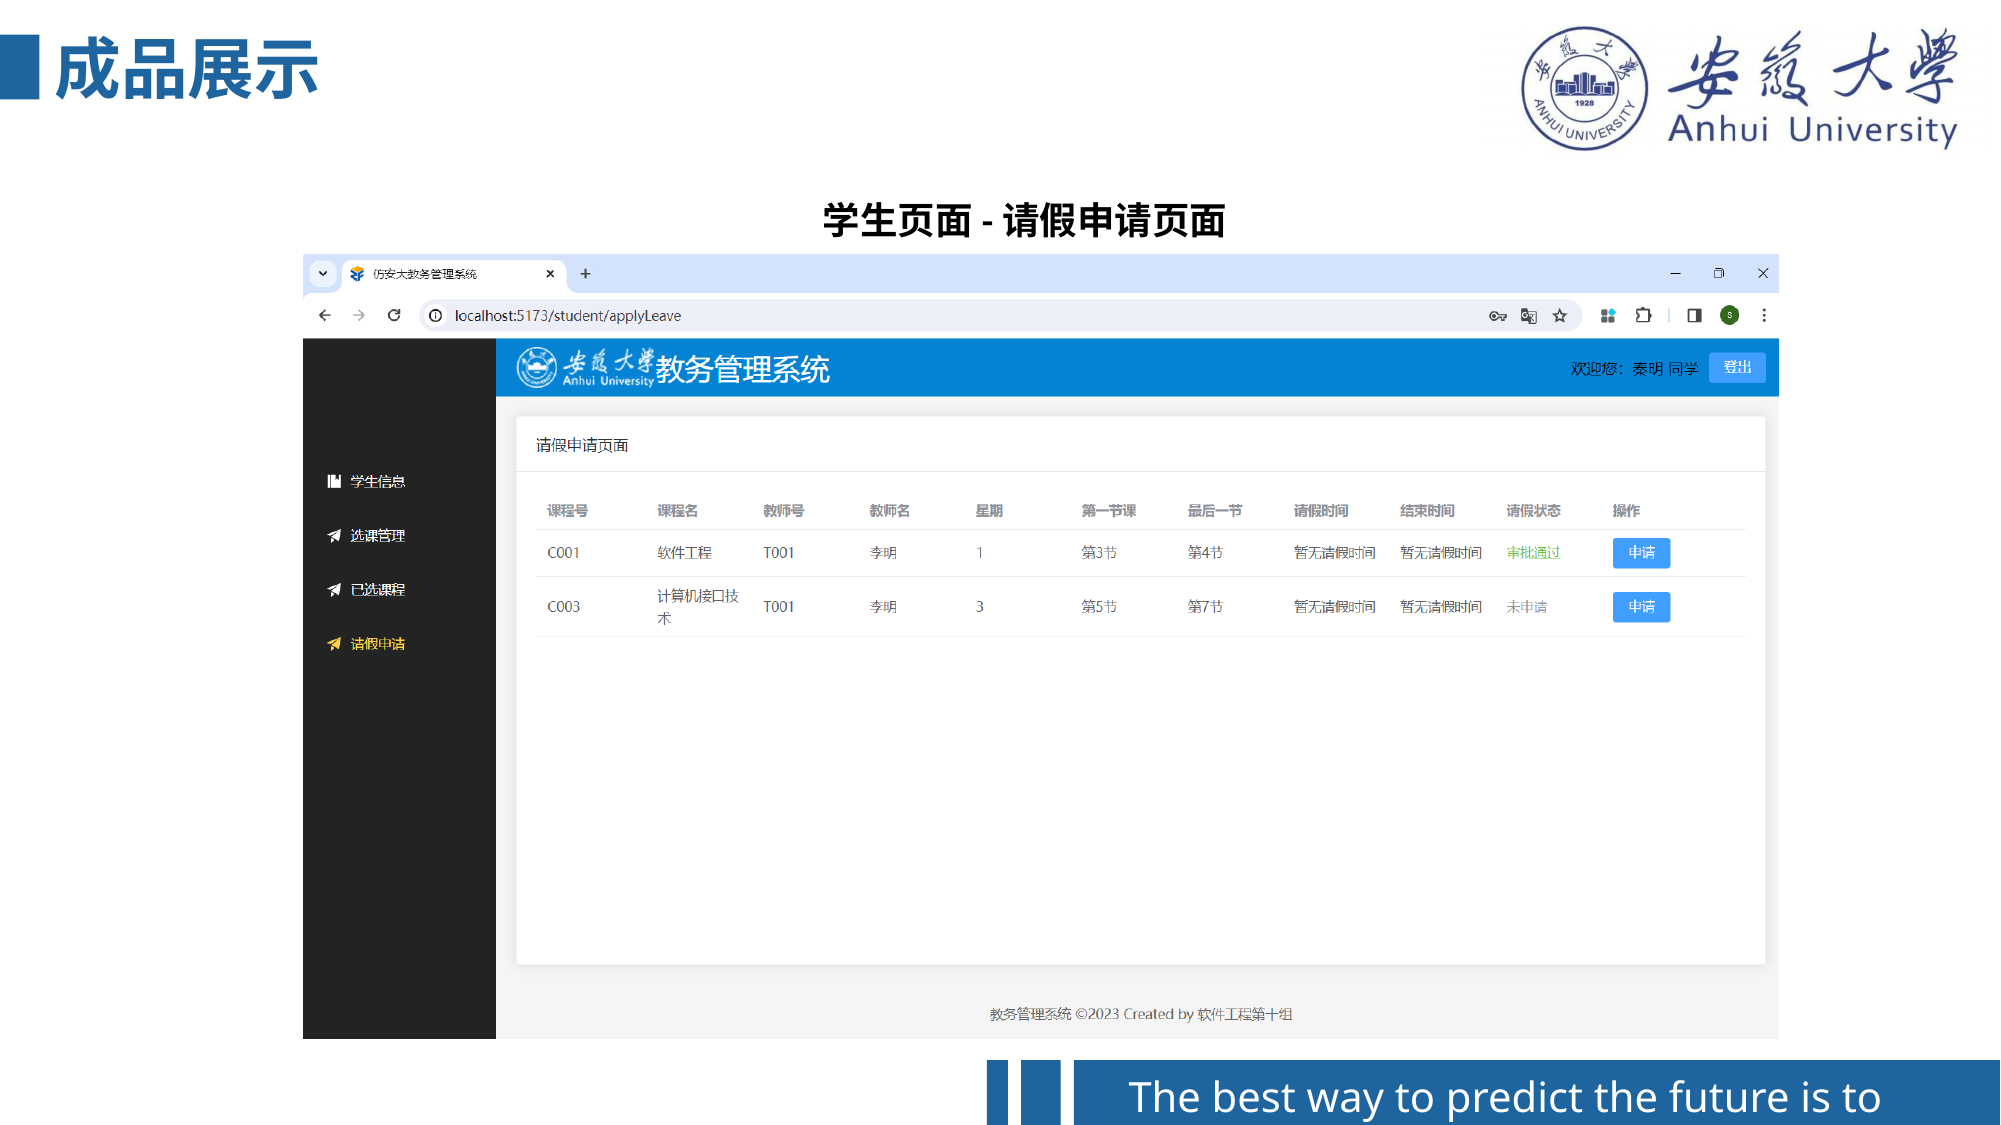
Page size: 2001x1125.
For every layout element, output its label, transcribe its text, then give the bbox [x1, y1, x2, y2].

text_box 学生页面-请假申请页面 [808, 190, 1242, 250]
text_box The best way to predict the future is to create it [1113, 1063, 1953, 1125]
text_box [986, 1059, 1009, 1125]
picture [1482, 24, 1988, 153]
text_box [1073, 1059, 2000, 1125]
text_box [0, 34, 40, 100]
text_box 成品展示 [39, 19, 873, 114]
text_box [1020, 1059, 1062, 1125]
picture [303, 254, 1779, 1039]
